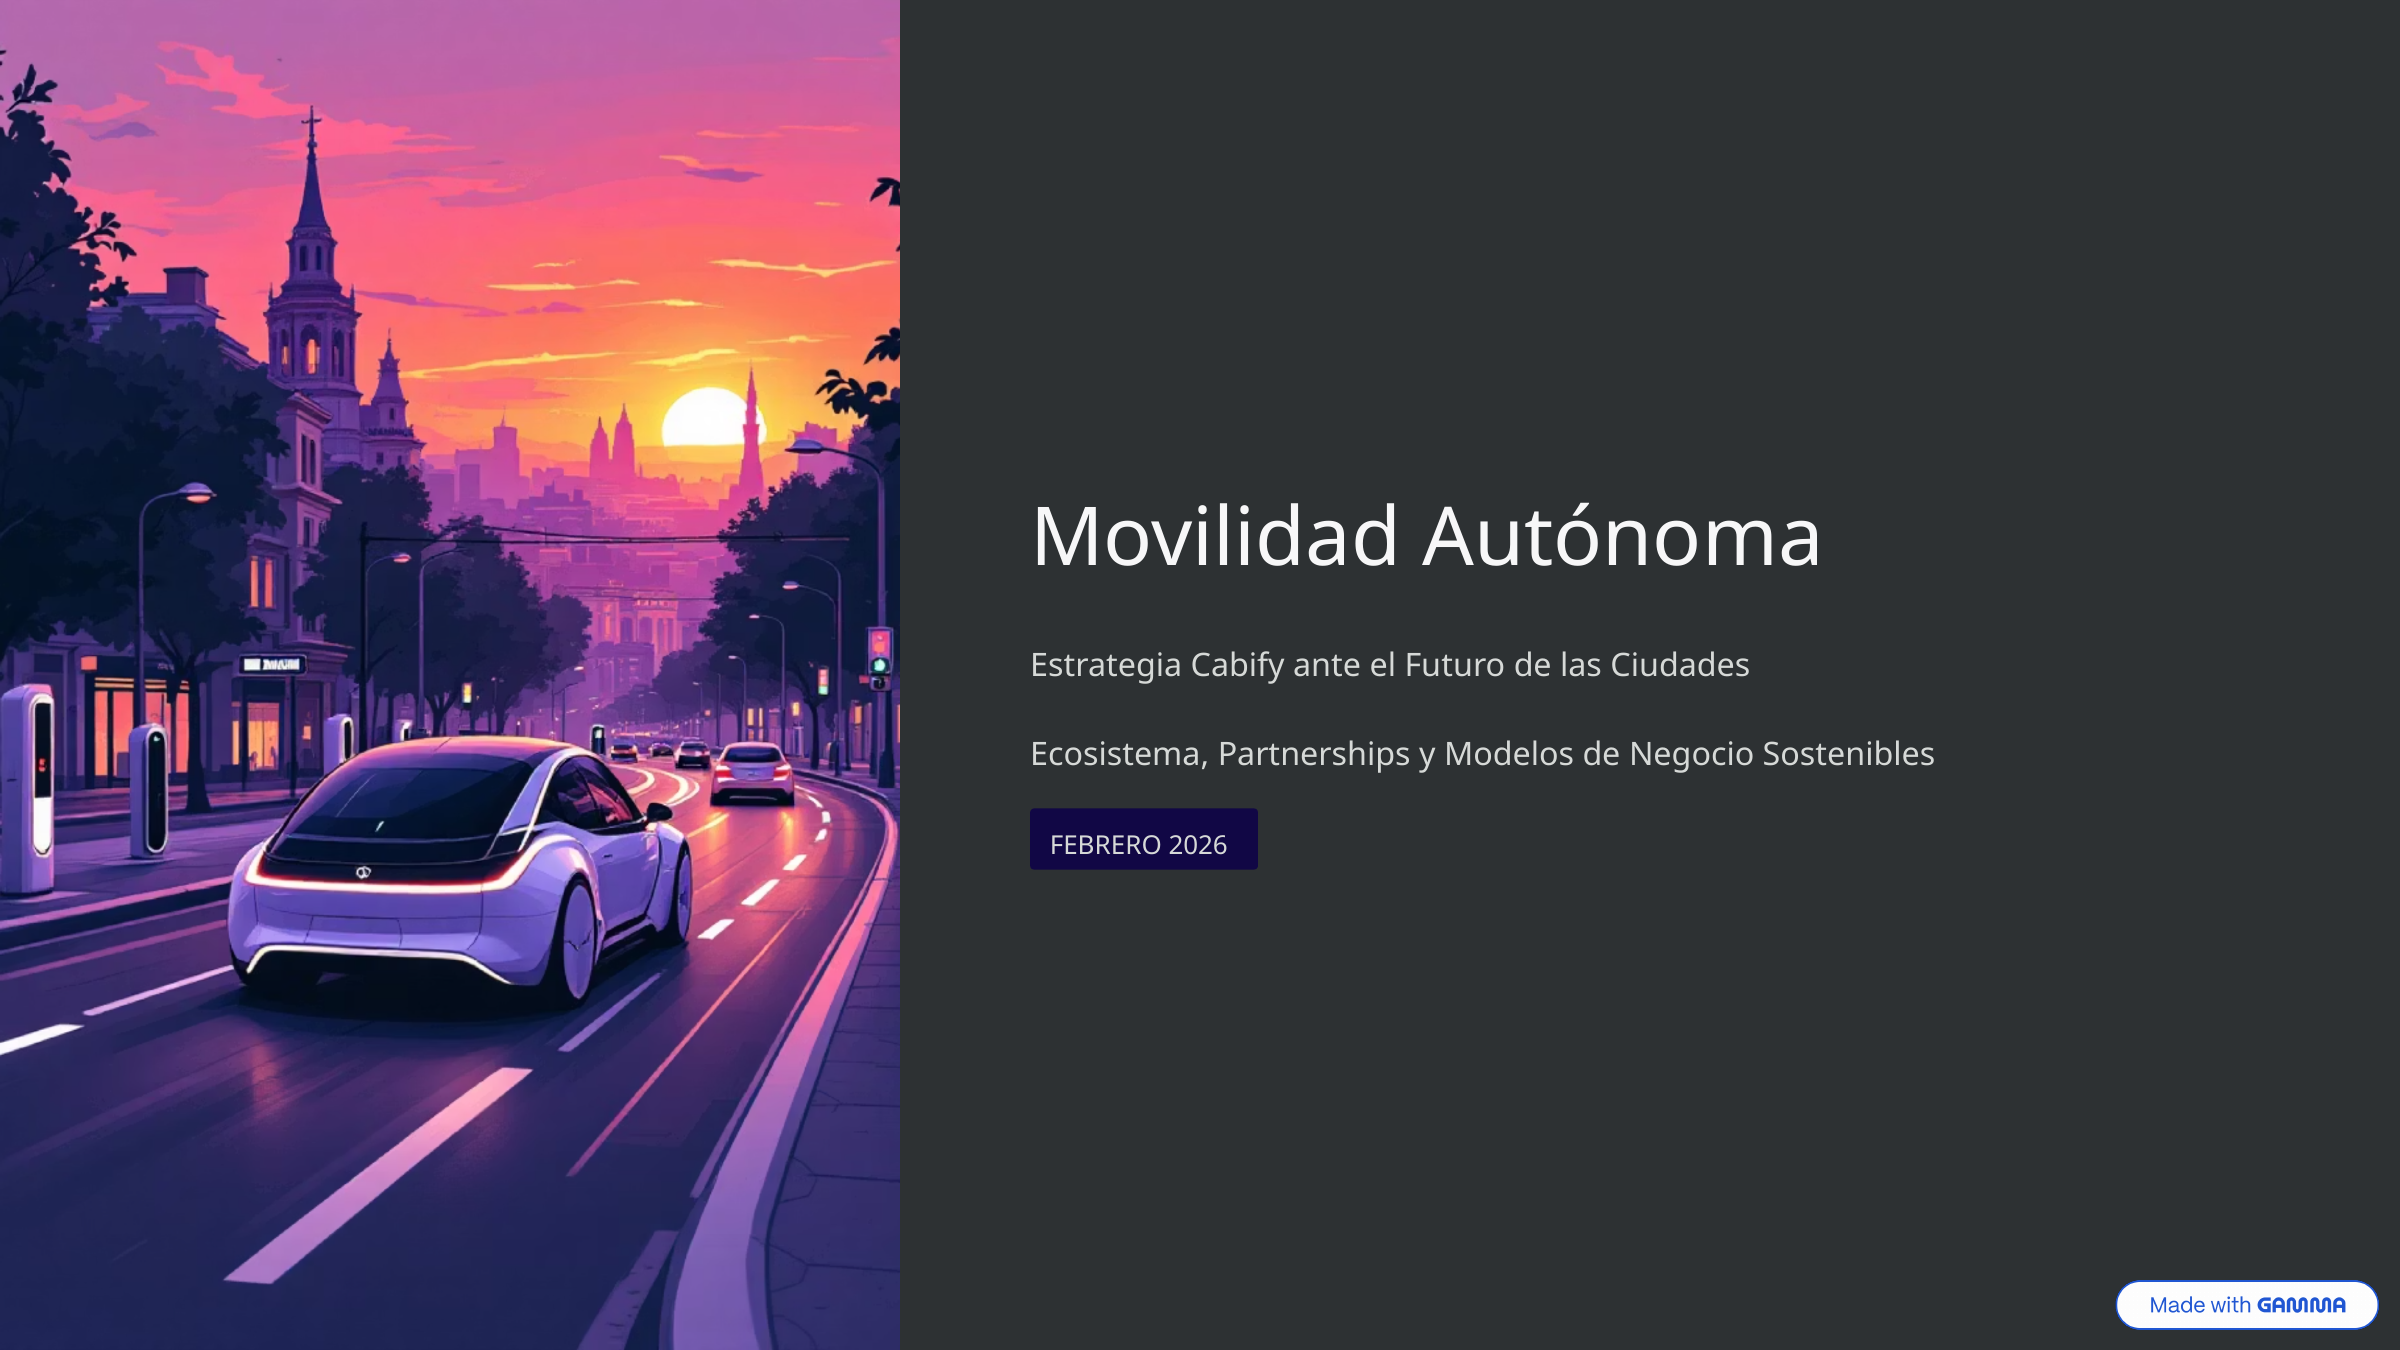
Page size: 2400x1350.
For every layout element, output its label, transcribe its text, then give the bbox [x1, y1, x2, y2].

text_box Movilidad Autónoma [1030, 480, 1845, 582]
text_box Estrategia Cabify ante el Futuro de las Ciudades [1030, 630, 2270, 683]
picture [2106, 1271, 2389, 1339]
text_box Ecosistema, Partnerships y Modelos de Negocio Sostenibles [1030, 719, 2270, 772]
text_box FEBRERO 2026 [1049, 818, 1239, 860]
picture [0, 0, 900, 1350]
text_box [1030, 808, 1258, 870]
